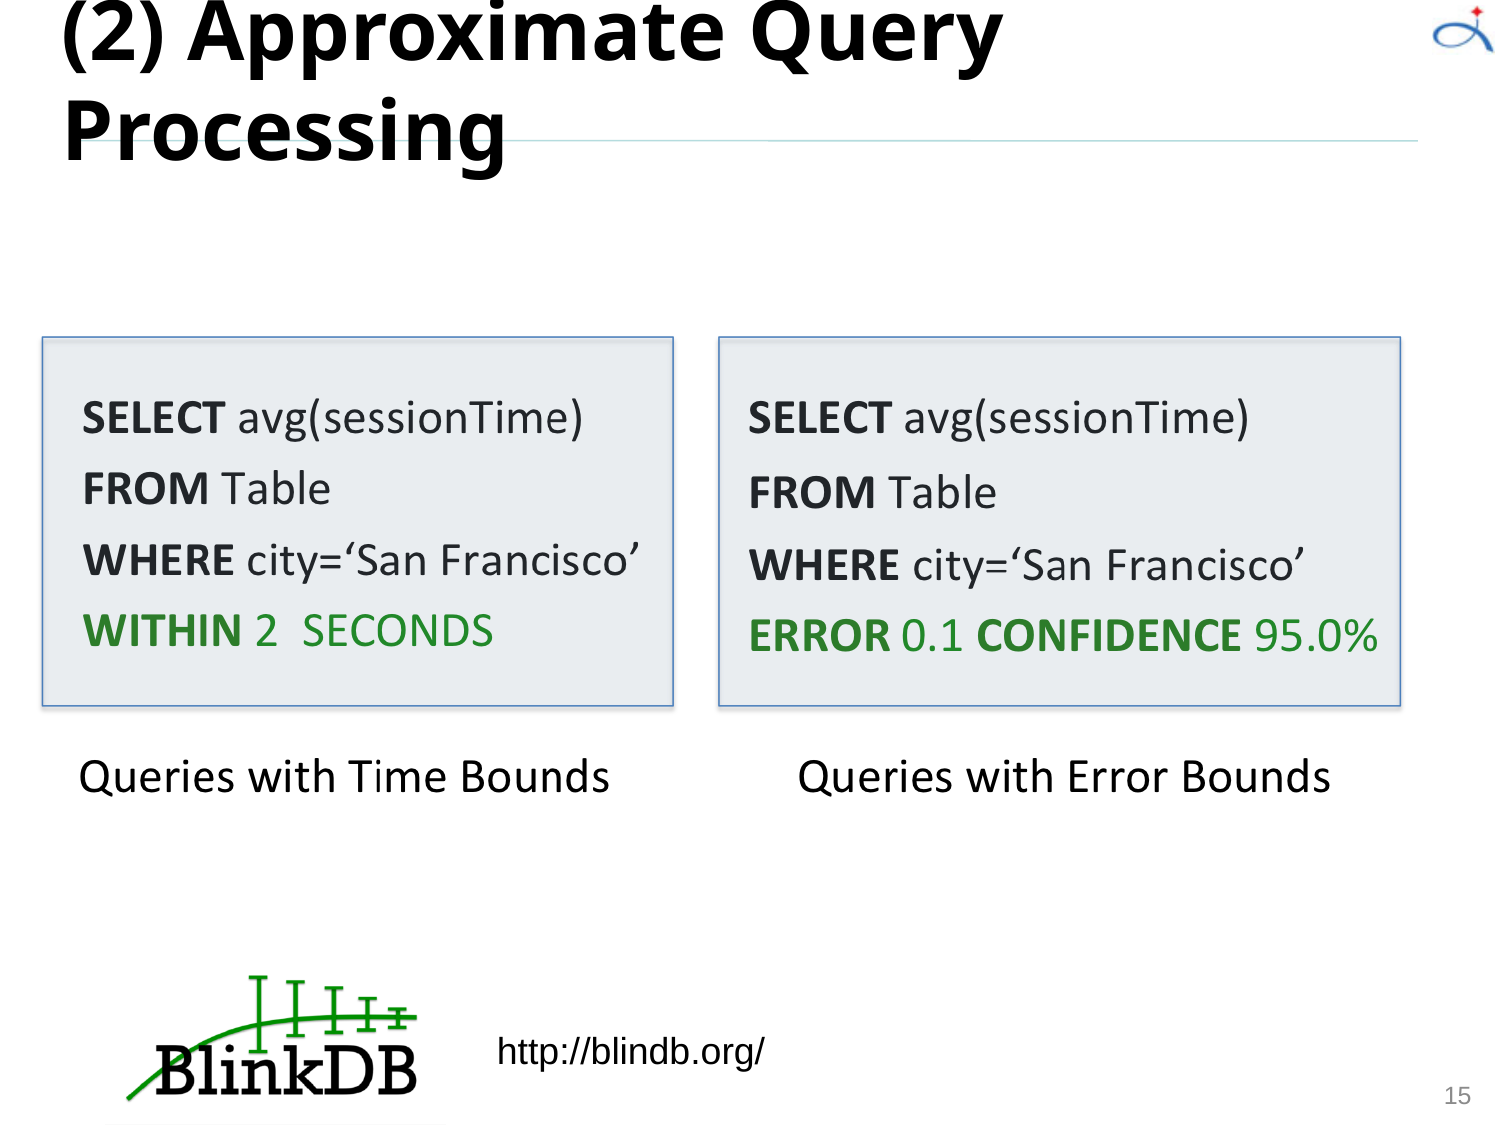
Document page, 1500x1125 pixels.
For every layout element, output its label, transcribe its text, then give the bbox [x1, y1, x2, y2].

title (2) Approximate Query Processing [46, 11, 1419, 143]
text_box http://blindb.org/ [482, 1019, 781, 1080]
picture [34, 333, 1407, 809]
picture [105, 950, 446, 1125]
slide_number 15 [1136, 1065, 1487, 1125]
picture [1432, 5, 1495, 55]
